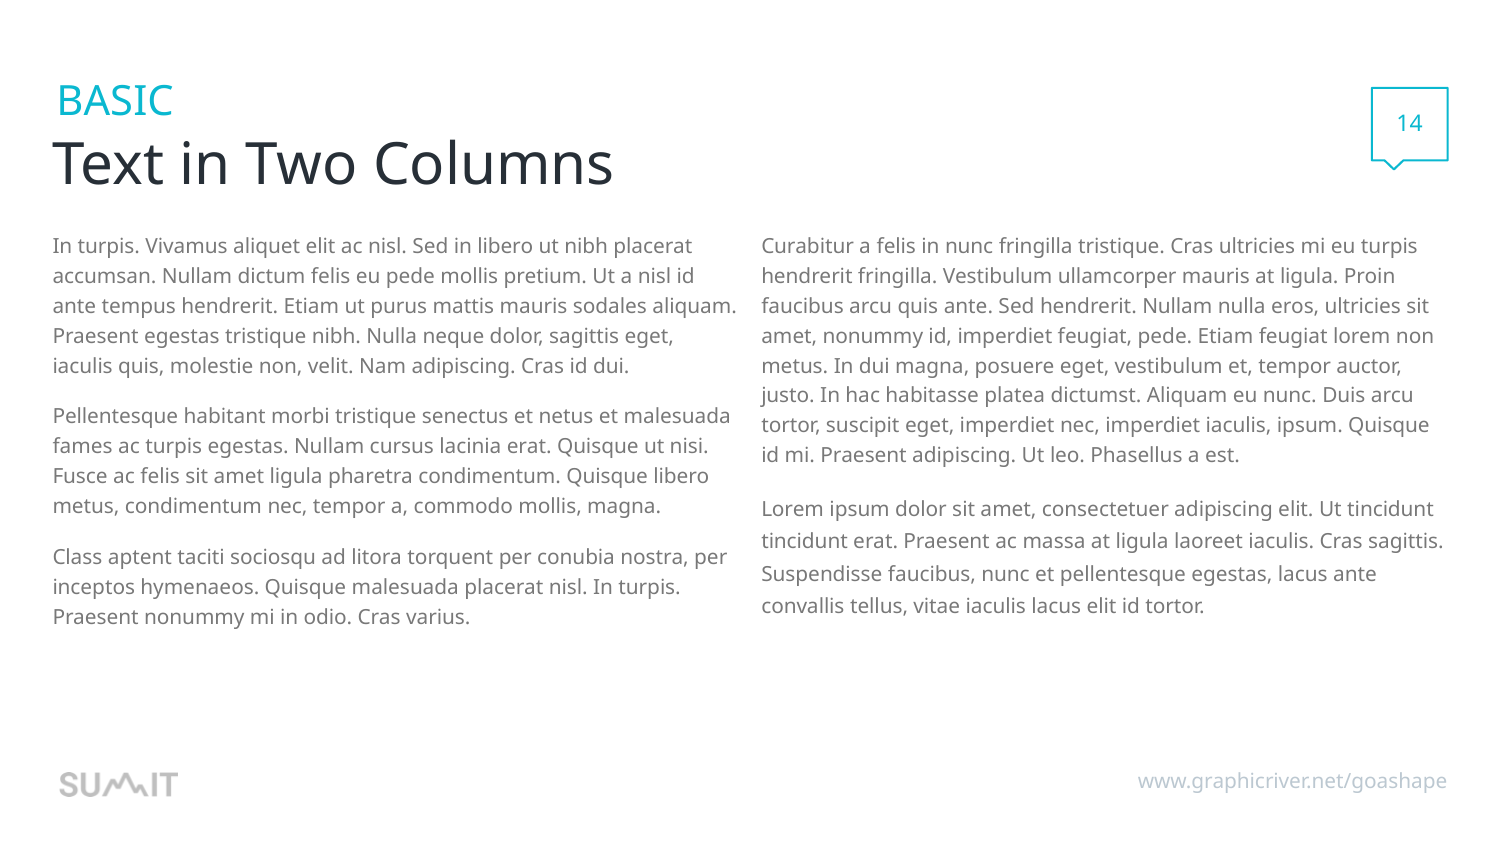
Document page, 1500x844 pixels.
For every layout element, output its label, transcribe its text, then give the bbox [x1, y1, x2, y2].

footer www.graphicriver.net/goashape [750, 771, 1459, 797]
subtitle In turpis. Vivamus aliquet elit ac nisl. Sed in libero ut nibh placerat accumsan. Nullam dictum felis eu pede mollis pretium. Ut a nisl id ante tempus hendrerit. Etiam ut purus mattis mauris sodales aliquam. Praesent egestas tristique nibh. Nulla neque dolor, sagittis eget, iaculis quis, molestie non, velit. Nam adipiscing. Cras id dui. Pellentesque habitant morbi tristique senectus et netus et malesuada fames ac turpis egestas. Nullam cursus lacinia erat. Quisque ut nisi. Fusce ac felis sit amet ligula pharetra condimentum. Quisque libero metus, condimentum nec, tempor a, commodo mollis, magna. Class aptent taciti sociosqu ad litora torquent per conubia nostra, per inceptos hymenaeos. Quisque malesuada placerat nisl. In turpis. Praesent nonummy mi in odio. Cras varius. [41, 221, 750, 697]
slide_number 14 [1370, 86, 1449, 171]
list Curabitur a felis in nunc fringilla tristique. Cras ultricies mi eu turpis hendrerit fringilla. Vestibulum ullamcorper mauris at ligula. Proin faucibus arcu quis ante. Sed hendrerit. Nullam nulla eros, ultricies sit amet, nonummy id, imperdiet feugiat, pede. Etiam feugiat lorem non metus. In dui magna, posuere eget, vestibulum et, tempor auctor, justo. In hac habitasse platea dictumst. Aliquam eu nunc. Duis arcu tortor, suscipit eget, imperdiet nec, imperdiet iaculis, ipsum. Quisque id mi. Praesent adipiscing. Ut leo. Phasellus a est. Lorem ipsum dolor sit amet, consectetuer adipiscing elit. Ut tincidunt tincidunt erat. Praesent ac massa at ligula laoreet iaculis. Cras sagittis. Suspendisse faucibus, nunc et pellentesque egestas, lacus ante convallis tellus, vitae iaculis lacus elit id tortor. [750, 221, 1459, 697]
title Text in Two Columns [41, 134, 1338, 197]
